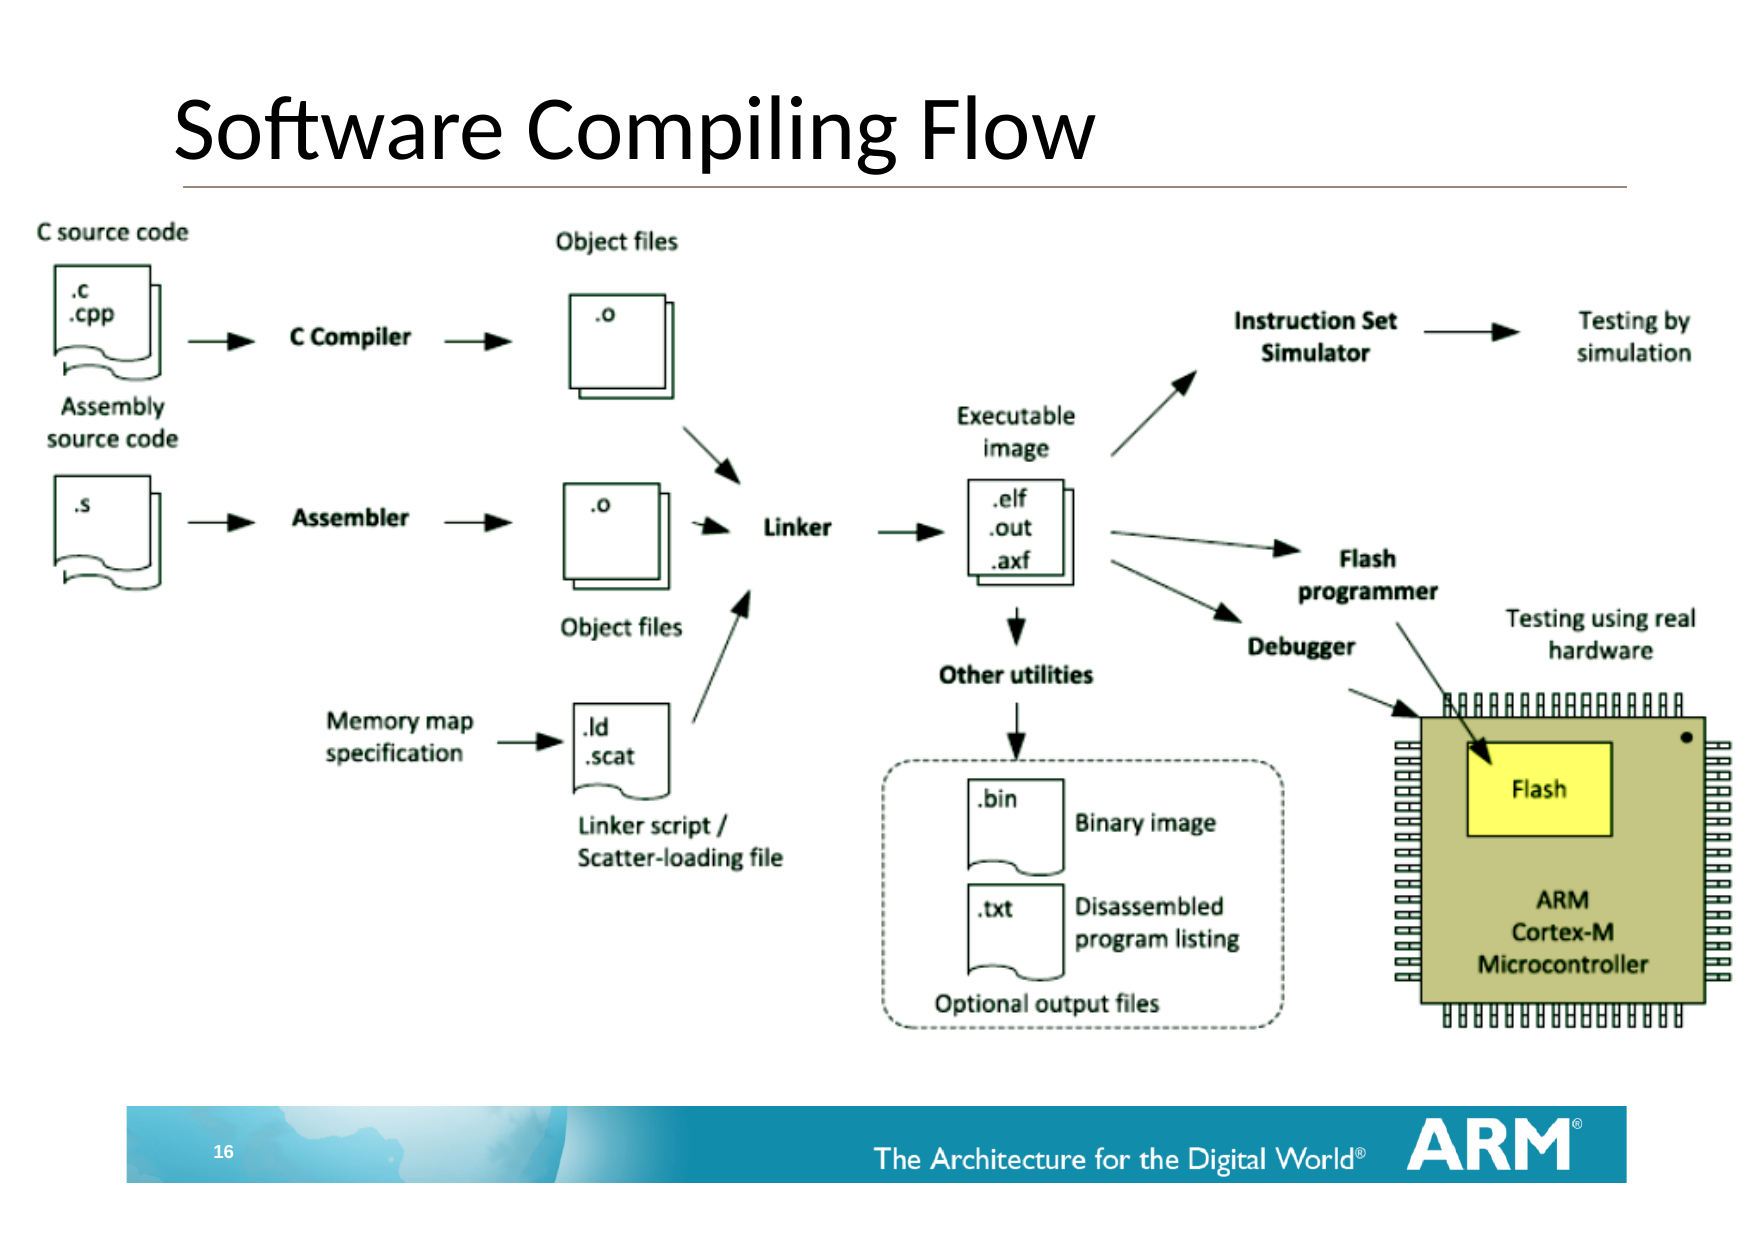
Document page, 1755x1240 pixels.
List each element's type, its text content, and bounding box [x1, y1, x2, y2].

picture [0, 197, 1755, 1043]
slide_number 16 [198, 1139, 287, 1187]
title Software Compiling Flow [173, 80, 1581, 172]
picture [126, 1106, 1627, 1183]
